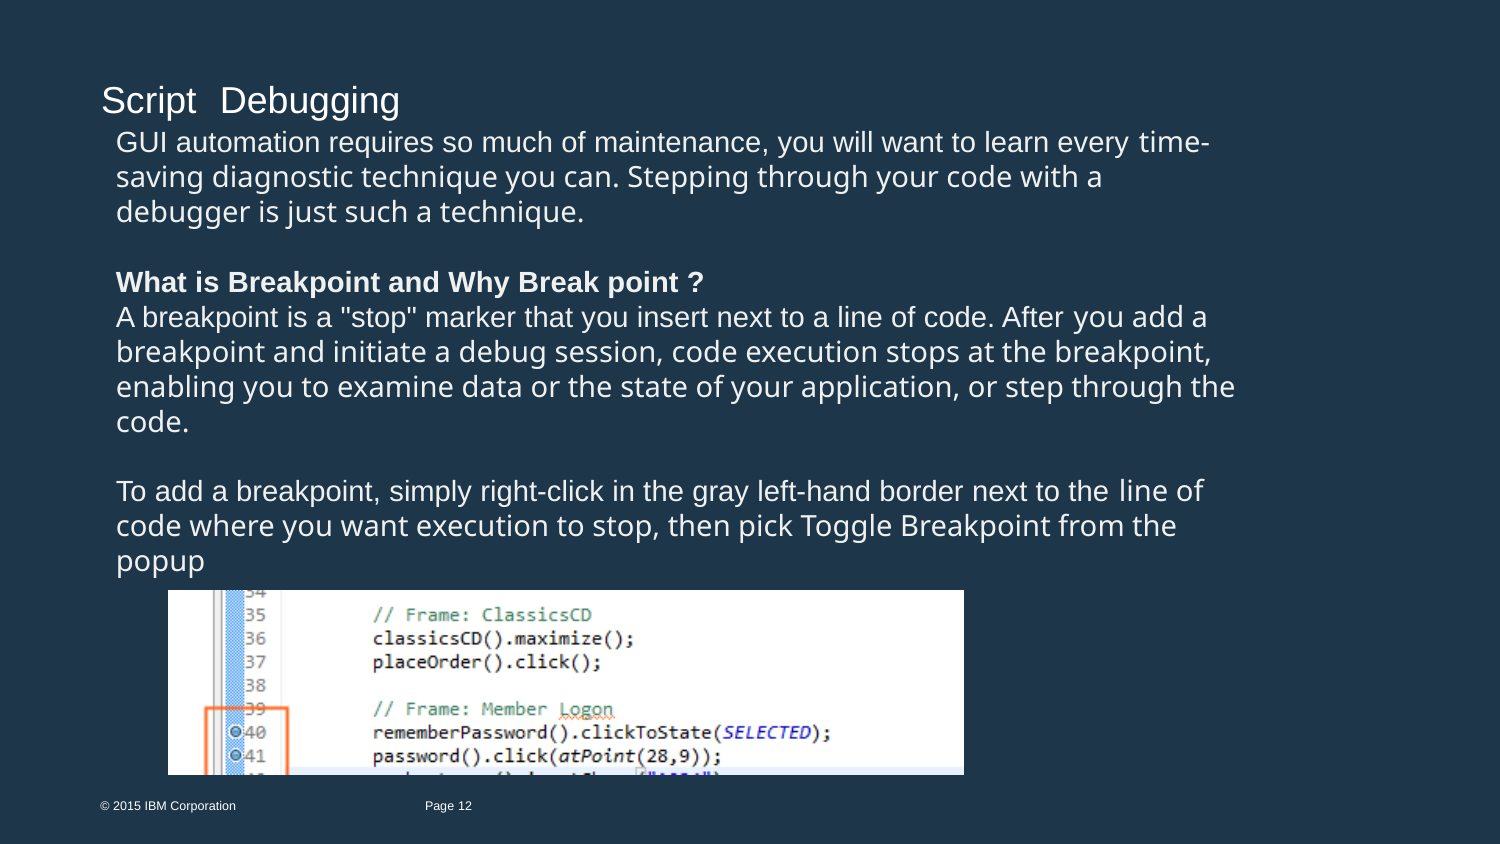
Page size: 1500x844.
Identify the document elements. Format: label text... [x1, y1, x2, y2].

picture [167, 590, 964, 776]
title Script Debugging [101, 42, 752, 115]
text_box GUI automation requires so much of maintenance, you will want to learn every time-saving diagnostic technique you can. Stepping through your code with a debugger is just such a technique. What is Breakpoint and Why Break point ? A breakpoint is a "stop" marker that you insert next to a line of code. After you add a breakpoint and initiate a debug session, code execution stops at the breakpoint, enabling you to examine data or the state of your application, or step through the code. To add a breakpoint, simply right-click in the gray left-hand border next to the line of code where you want execution to stop, then pick Toggle Breakpoint from the popup [101, 115, 1255, 586]
